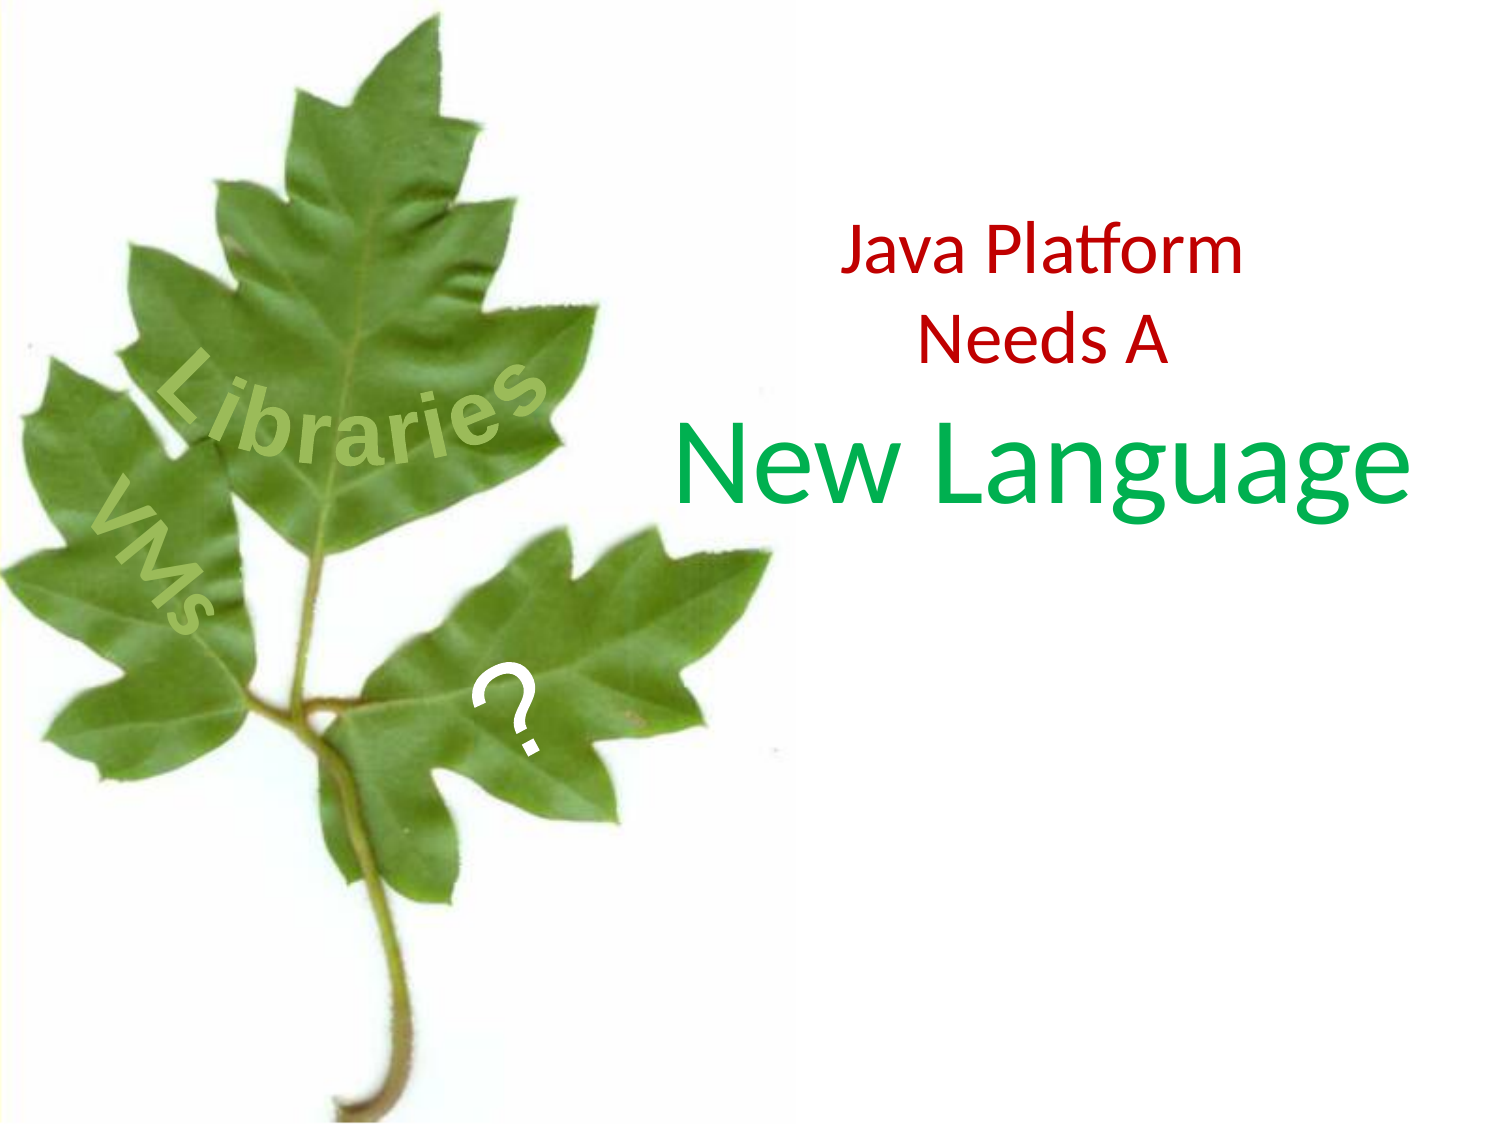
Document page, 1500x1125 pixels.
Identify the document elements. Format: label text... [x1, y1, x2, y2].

title Java Platform Needs A New Language [848, 128, 1500, 598]
picture [0, 0, 844, 1125]
